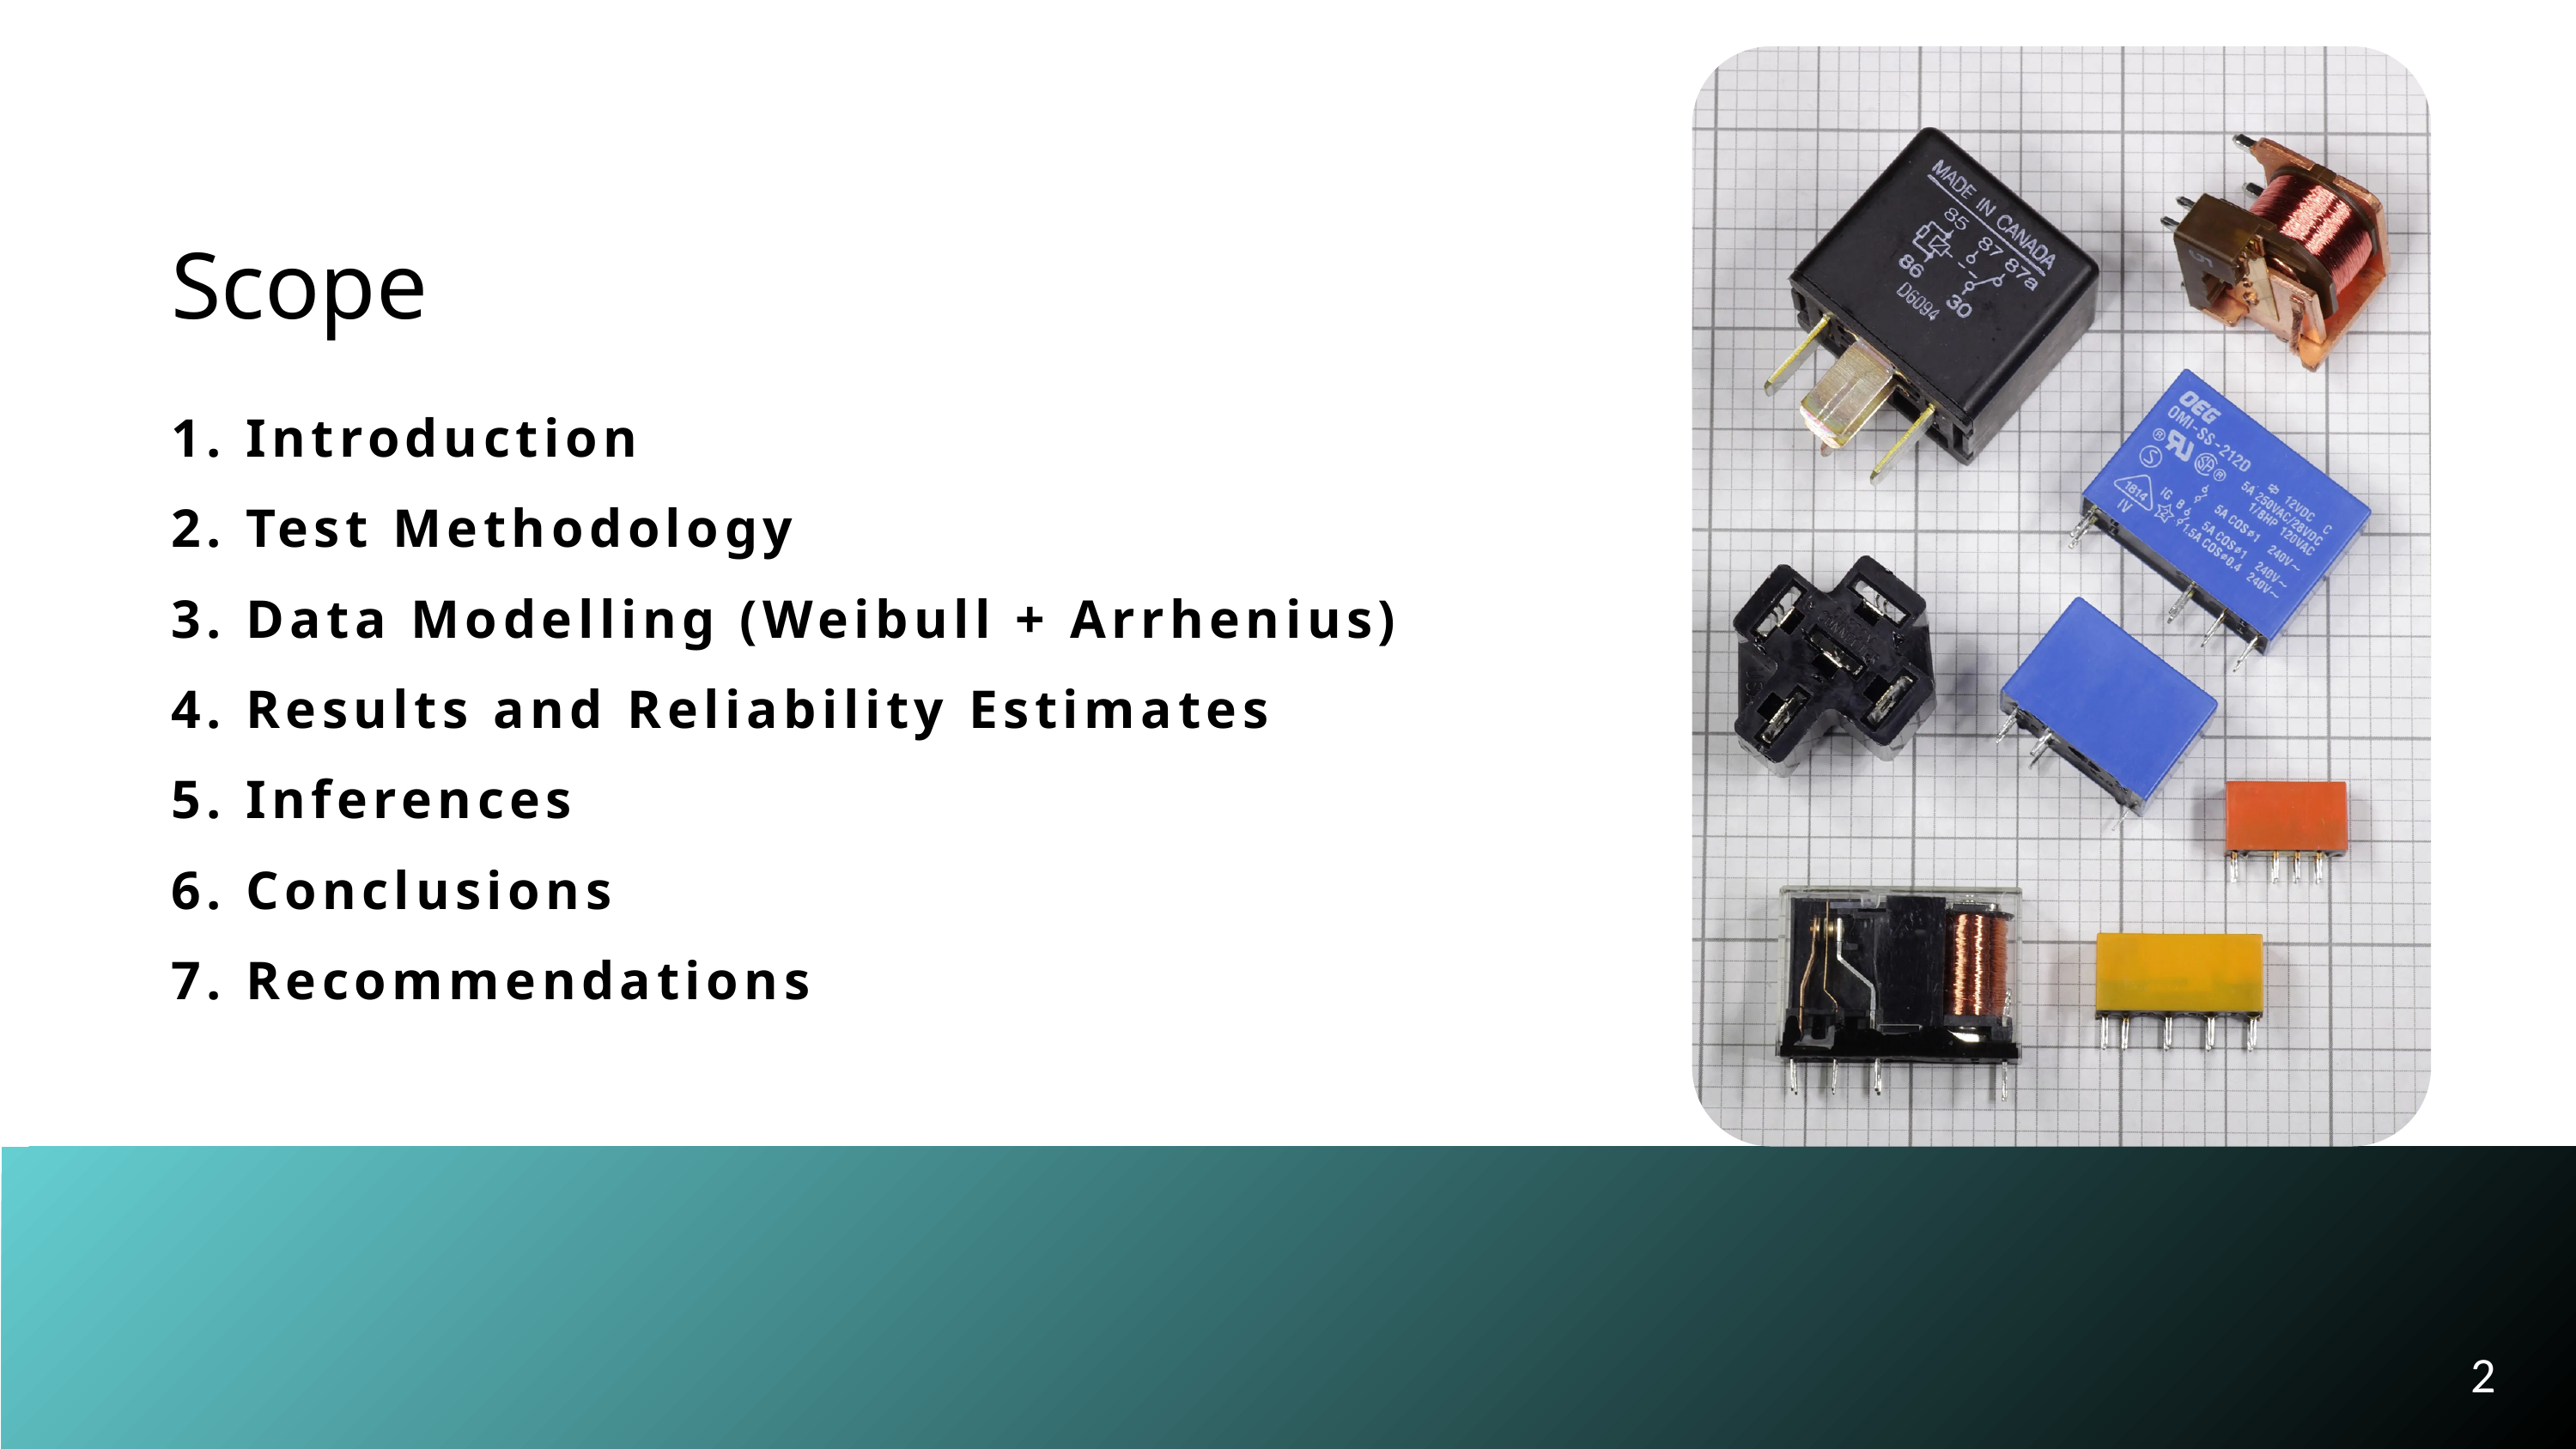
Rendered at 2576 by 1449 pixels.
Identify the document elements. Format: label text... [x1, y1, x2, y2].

text_box Scope [171, 233, 1407, 337]
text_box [1, 1146, 2576, 1449]
text_box 1. Introduction 2. Test Methodology 3. Data Modelling (Weibull + Arrhenius) 4. Results and Reliability Estimates 5. Inferences 6. Conclusions 7. Recommendations [171, 377, 1687, 1101]
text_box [1692, 45, 2432, 1147]
